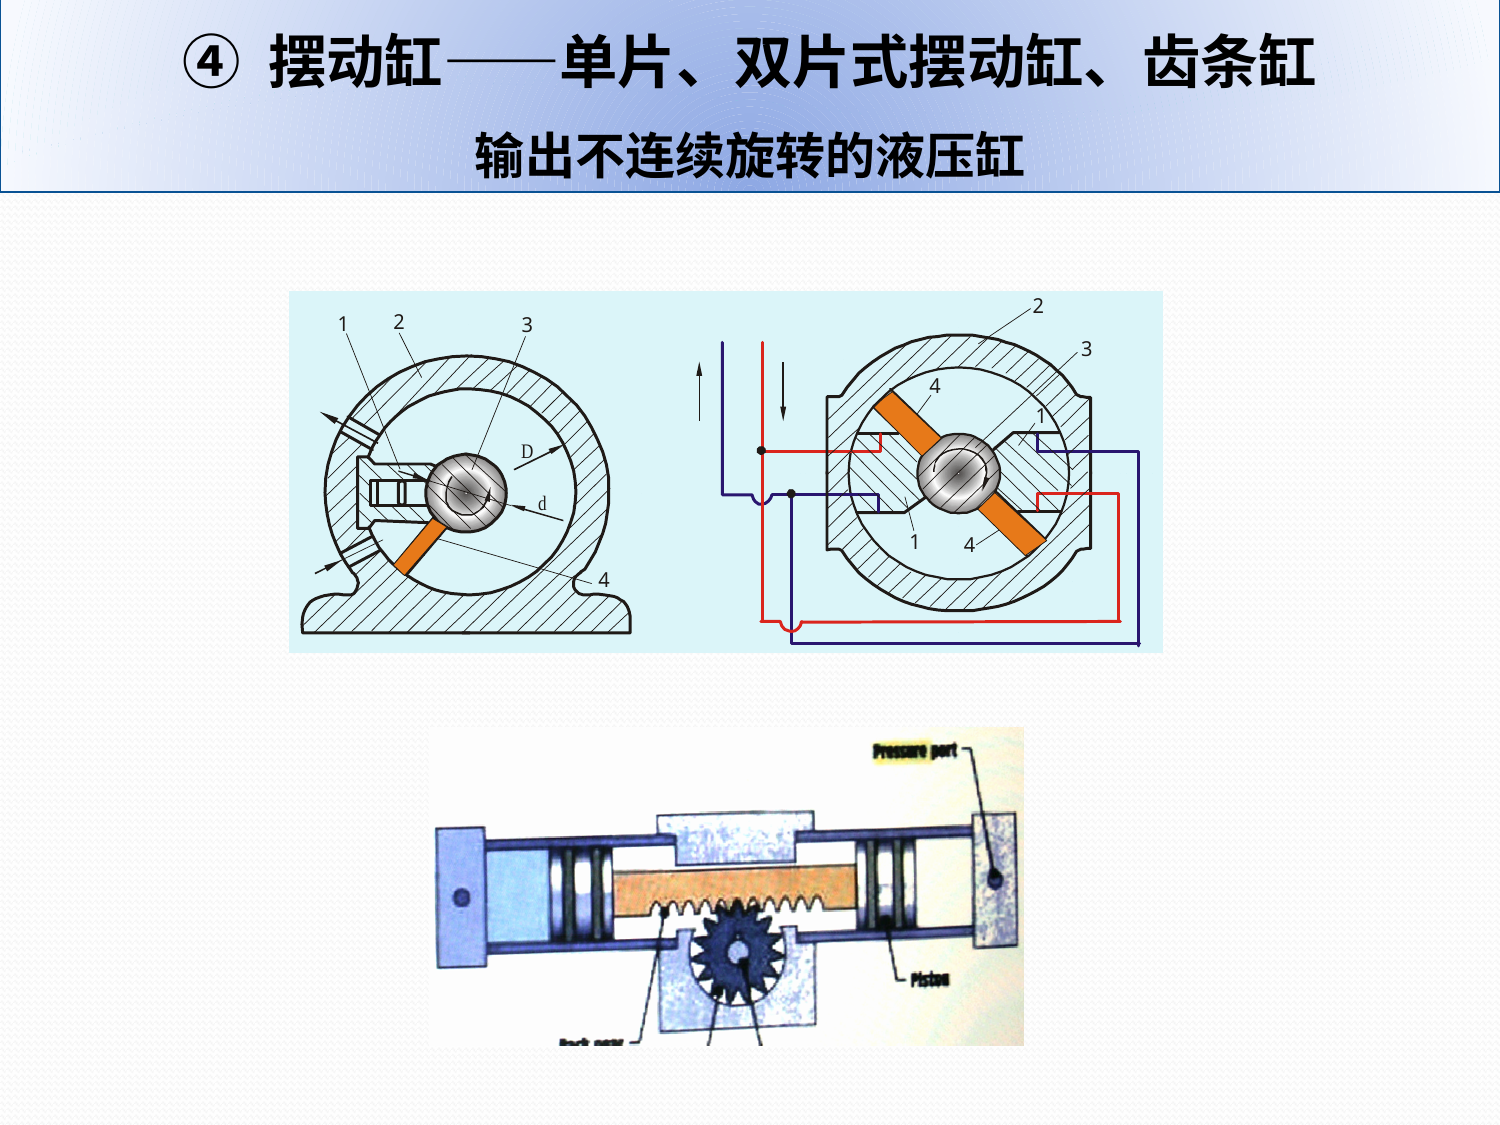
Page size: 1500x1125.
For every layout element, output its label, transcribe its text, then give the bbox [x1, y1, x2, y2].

picture [429, 727, 1024, 1046]
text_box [288, 290, 1164, 654]
text_box ④ 摆动缸——单片、双片式摆动缸、齿条缸 输出不连续旋转的液压缸 [0, 0, 1500, 193]
